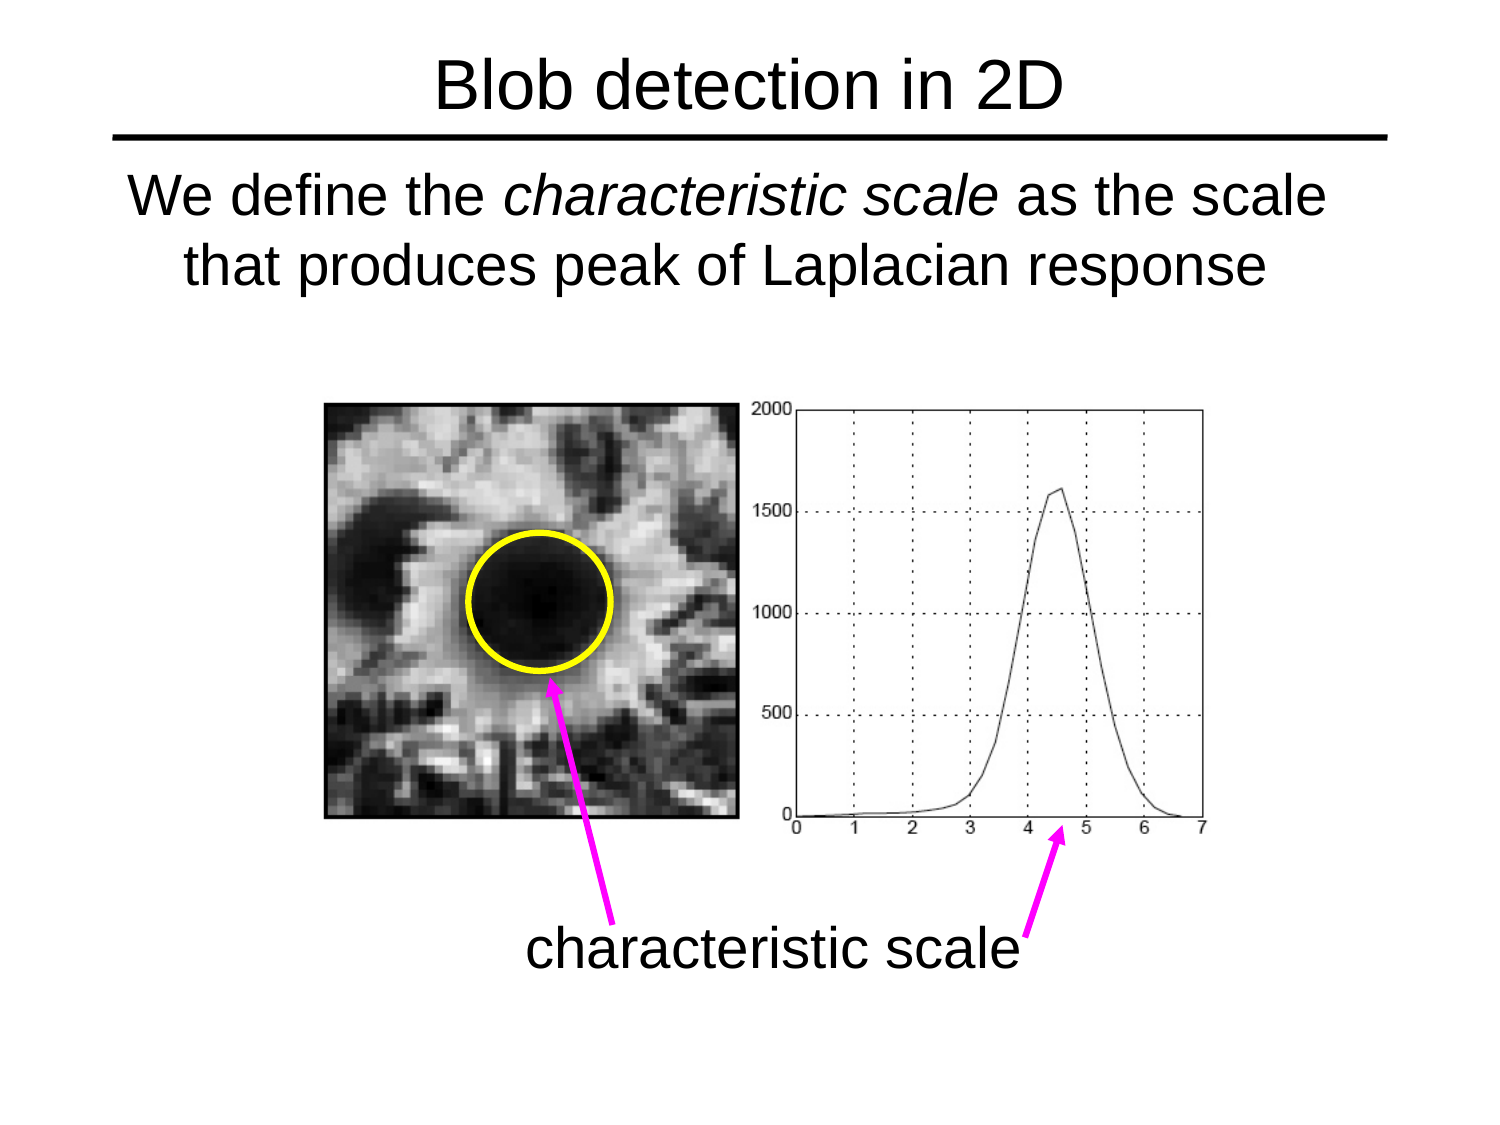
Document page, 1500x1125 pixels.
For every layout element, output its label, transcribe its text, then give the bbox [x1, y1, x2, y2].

text_box characteristic scale [510, 902, 1038, 988]
list We define the characteristic scale as the scale that produces peak of Laplacian response [112, 149, 1388, 1013]
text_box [312, 395, 1213, 851]
title Blob detection in 2D [112, 12, 1388, 149]
